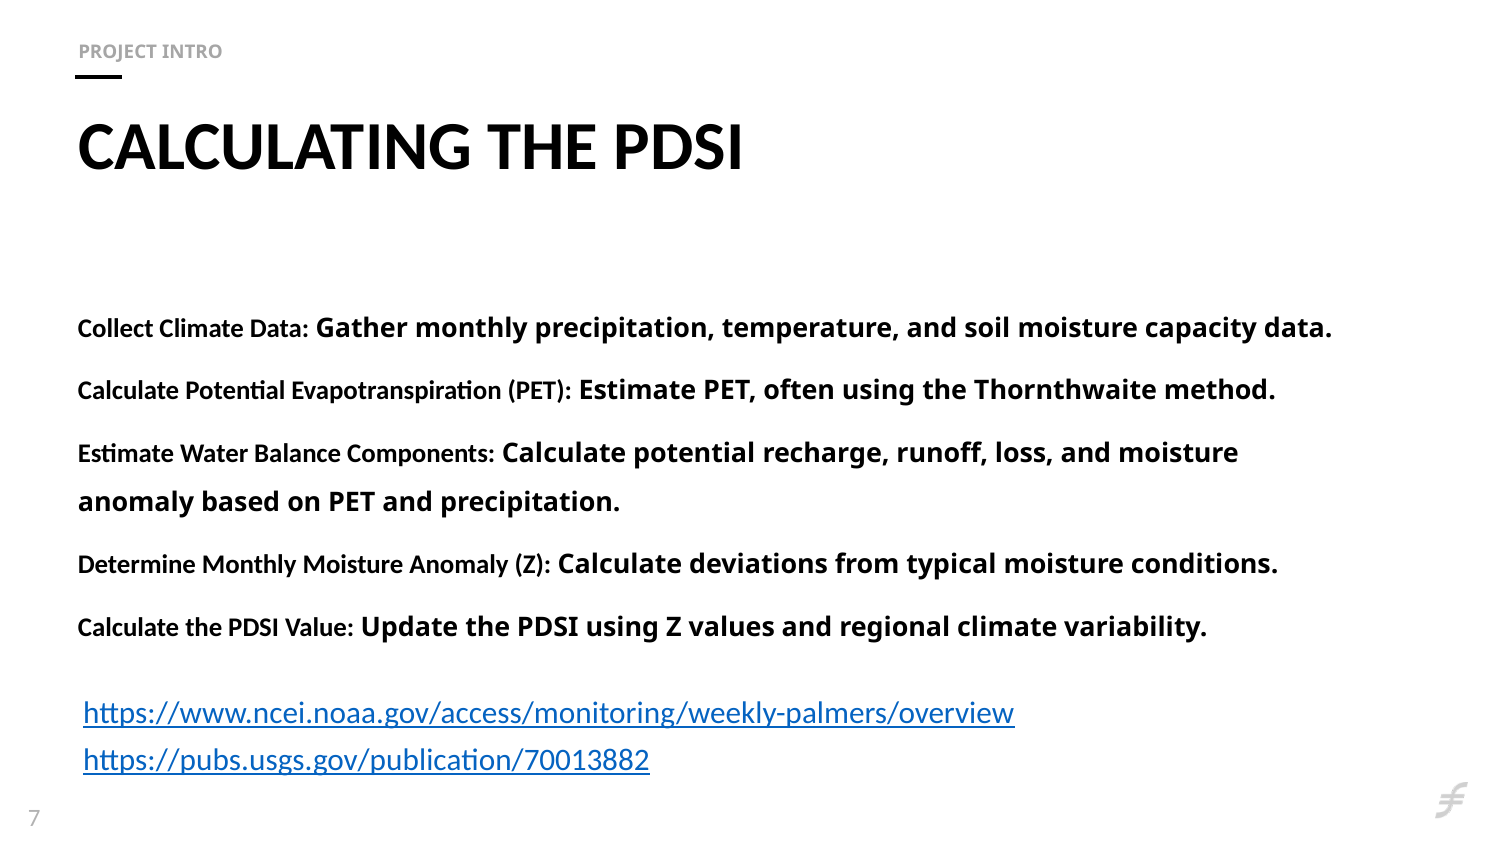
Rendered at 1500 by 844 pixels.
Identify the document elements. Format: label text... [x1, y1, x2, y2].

slide_number 7 [12, 793, 351, 839]
picture [1435, 782, 1468, 819]
list Project intro [63, 27, 741, 63]
text_box Collect Climate Data: Gather monthly precipitation, temperature, and soil moisture capacity data. Calculate Potential Evapotranspiration (PET): Estimate PET, often using the Thornthwaite method. Estimate Water Balance Components: Calculate potential recharge, runoff, loss, and moisture anomaly based on PET and precipitation. Determine Monthly Moisture Anomaly (Z): Calculate deviations from typical moisture conditions. Calculate the PDSI Value: Update the PDSI using Z values and regional climate variability. [63, 287, 1370, 654]
title Calculating the PDSI [63, 112, 1447, 248]
text_box https://www.ncei.noaa.gov/access/monitoring/weekly-palmers/overview https://pubs.usgs.gov/publication/70013882 [68, 685, 1031, 832]
